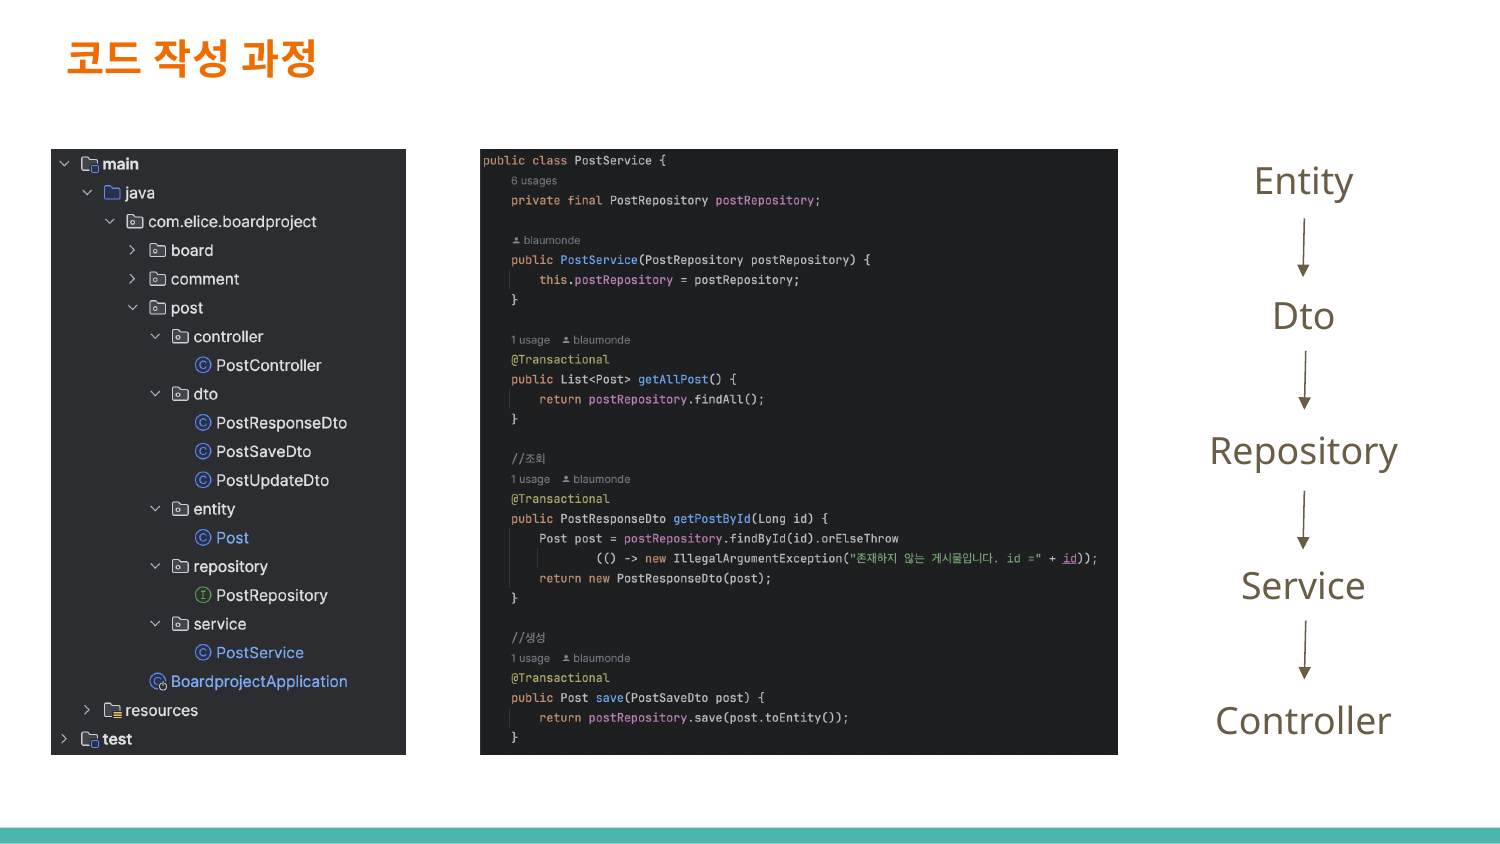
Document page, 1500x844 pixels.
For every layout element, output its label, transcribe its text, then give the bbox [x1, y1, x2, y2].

picture [50, 149, 407, 755]
text_box Entity Dto Repository Service Controller [1192, 141, 1415, 757]
picture [480, 149, 1118, 755]
title 코드 작성 과정 [51, 18, 1449, 93]
